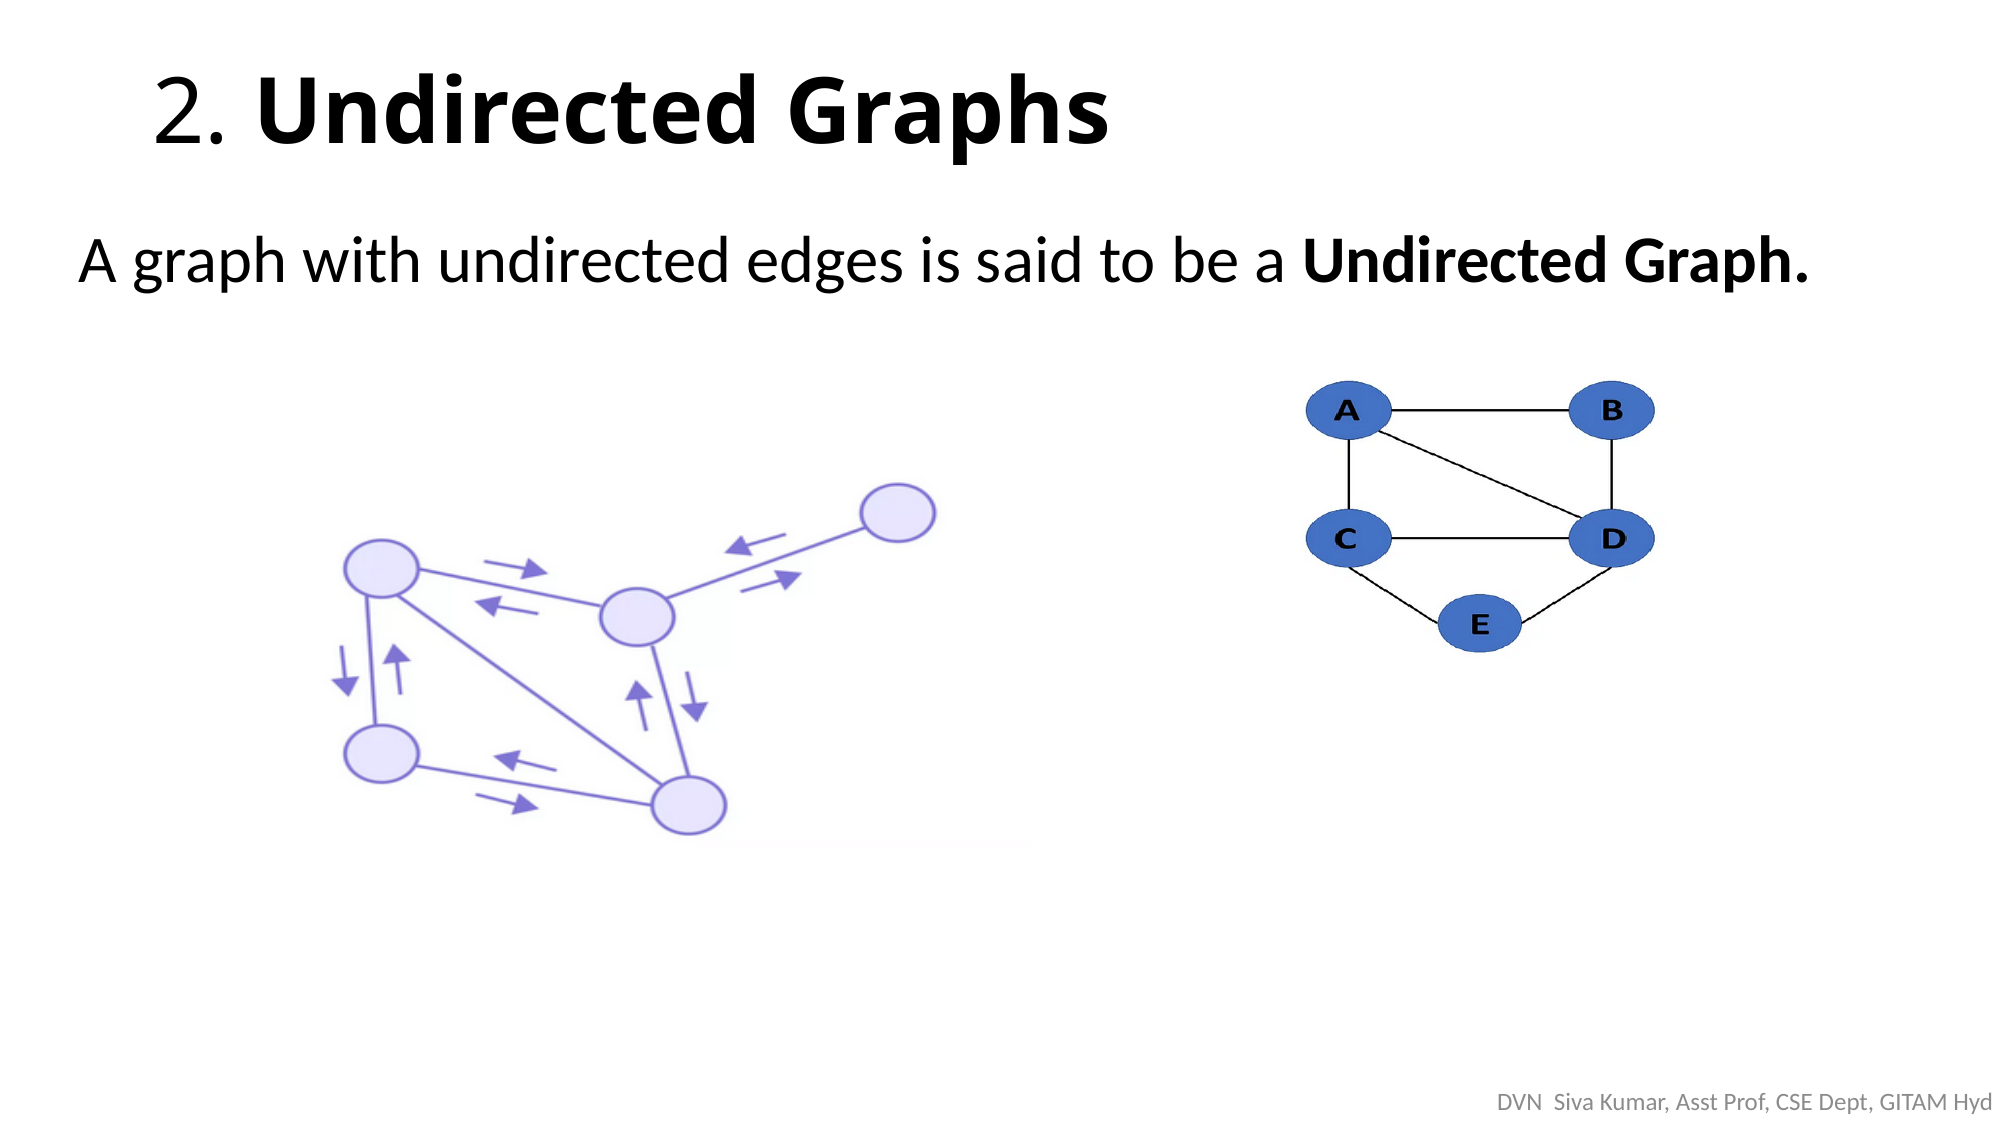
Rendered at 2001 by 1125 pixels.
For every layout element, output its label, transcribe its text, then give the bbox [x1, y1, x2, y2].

title 2. Undirected Graphs [137, 59, 1863, 208]
picture [239, 393, 1031, 848]
footer DVN Siva Kumar, Asst Prof, CSE Dept, GITAM Hyd [1408, 1070, 2000, 1125]
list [1265, 356, 1699, 661]
text_box A graph with undirected edges is said to be a Undirected Graph. [63, 208, 1922, 303]
